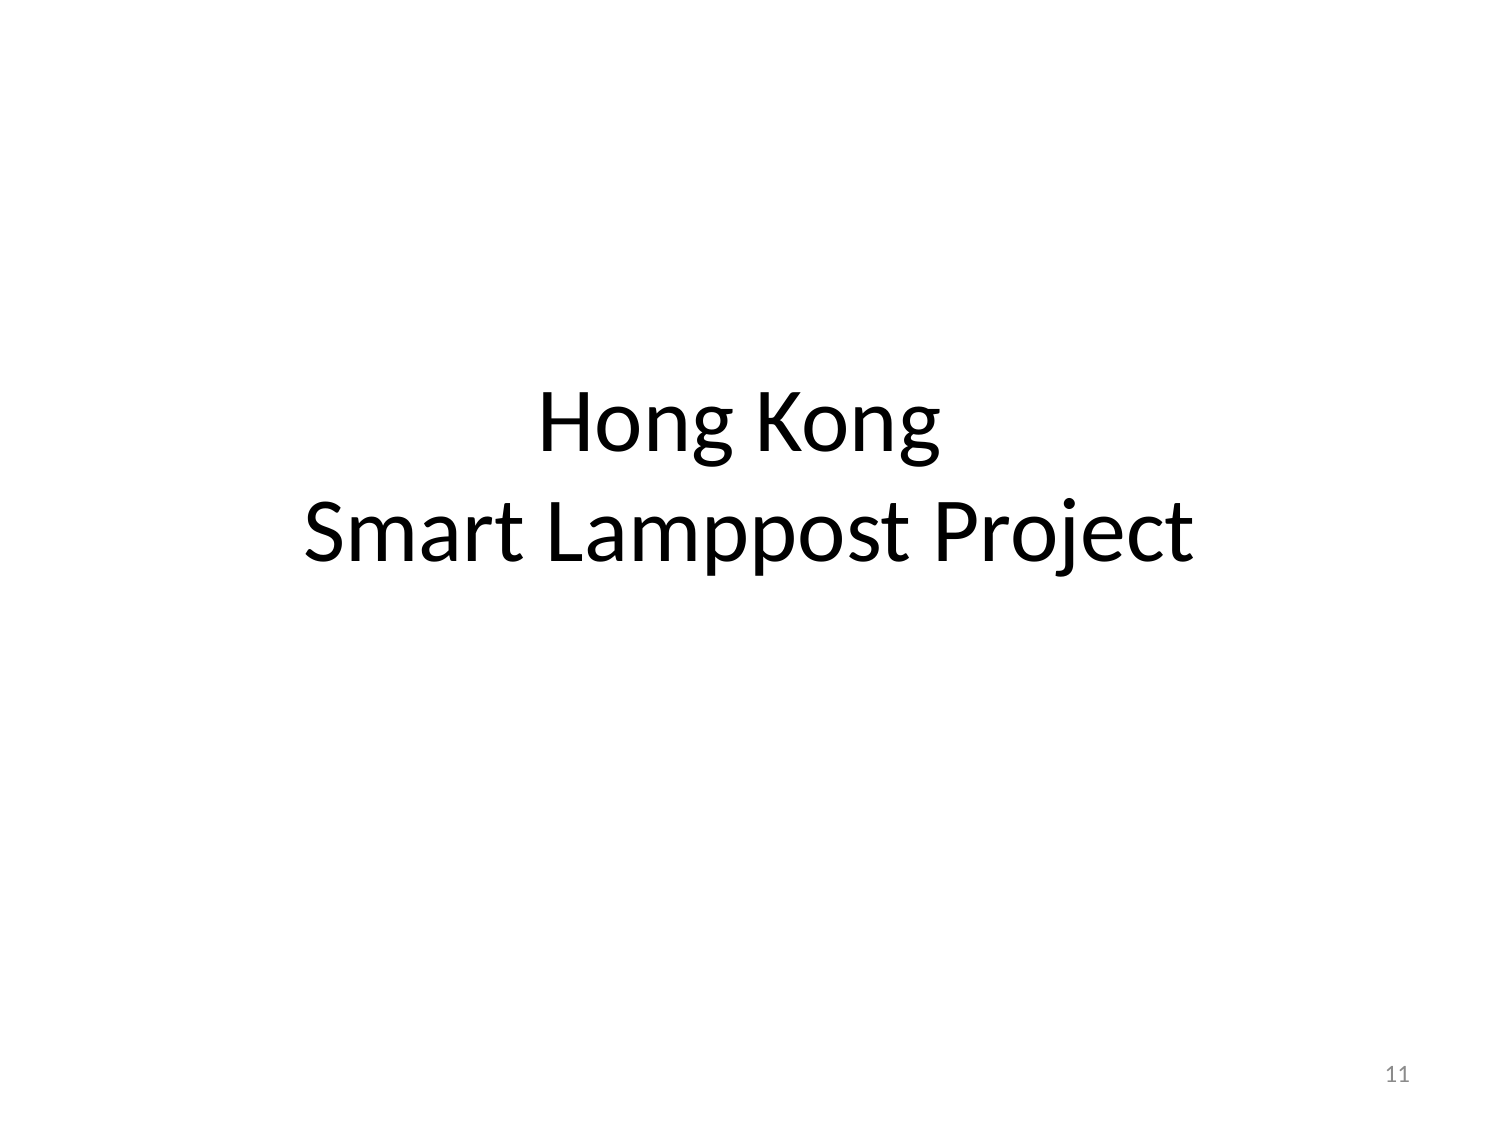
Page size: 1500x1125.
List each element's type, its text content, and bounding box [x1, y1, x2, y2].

title Hong Kong Smart Lamppost Project [112, 349, 1388, 591]
slide_number 11 [1074, 1042, 1425, 1103]
